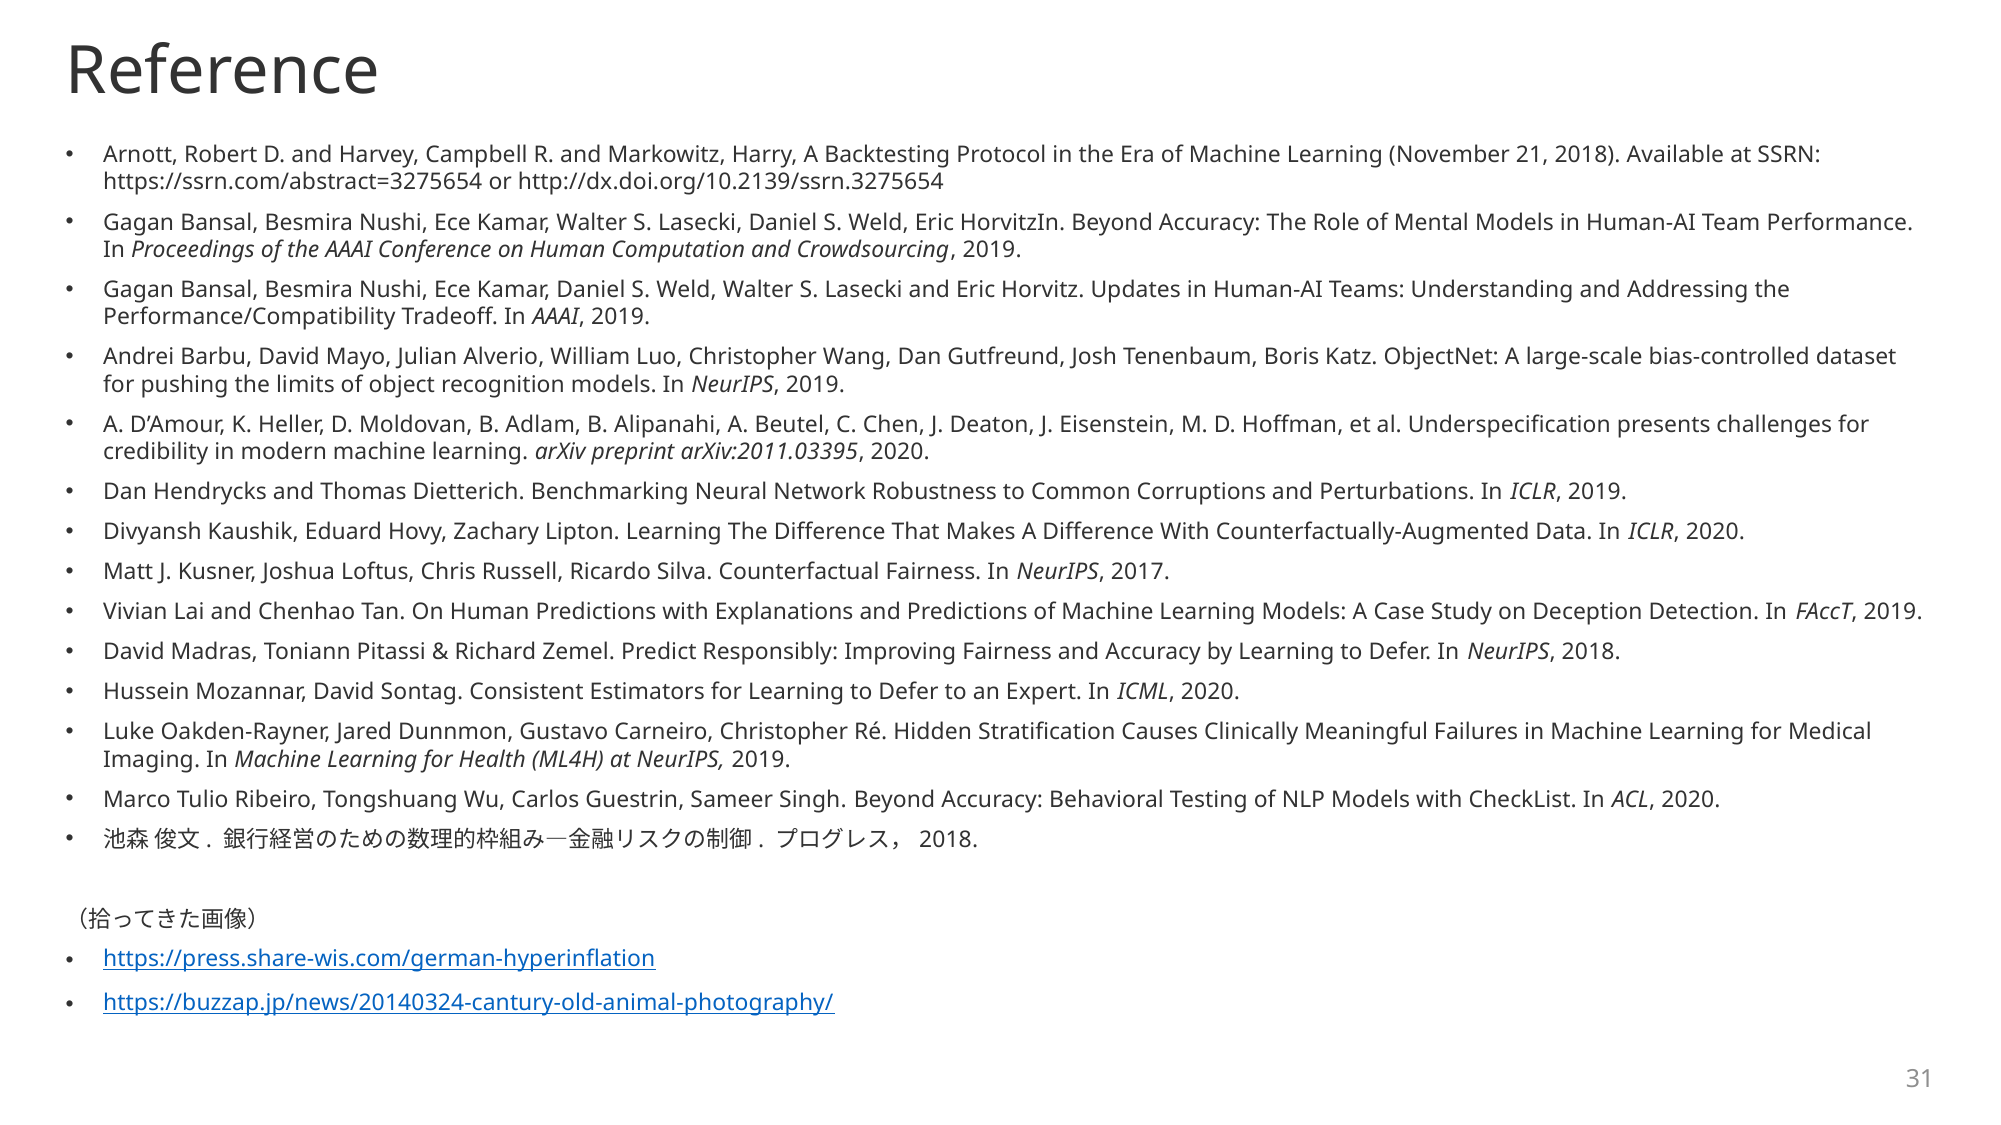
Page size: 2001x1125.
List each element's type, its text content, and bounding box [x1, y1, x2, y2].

title Reference [50, 29, 1950, 116]
list Arnott, Robert D. and Harvey, Campbell R. and Markowitz, Harry, A Backtesting Protocol in the Era of Machine Learning (November 21, 2018). Available at SSRN: https://ssrn.com/abstract=3275654 or http://dx.doi.org/10.2139/ssrn.3275654 Gagan Bansal, Besmira Nushi, Ece Kamar, Walter S. Lasecki, Daniel S. Weld, Eric HorvitzIn. Beyond Accuracy: The Role of Mental Models in Human-AI Team Performance. In Proceedings of the AAAI Conference on Human Computation and Crowdsourcing, 2019. Gagan Bansal, Besmira Nushi, Ece Kamar, Daniel S. Weld, Walter S. Lasecki and Eric Horvitz. Updates in Human-AI Teams: Understanding and Addressing the Performance/Compatibility Tradeoff. In AAAI, 2019. Andrei Barbu, David Mayo, Julian Alverio, William Luo, Christopher Wang, Dan Gutfreund, Josh Tenenbaum, Boris Katz. ObjectNet: A large-scale bias-controlled dataset for pushing the limits of object recognition models. In NeurIPS, 2019. A. D’Amour, K. Heller, D. Moldovan, B. Adlam, B. Alipanahi, A. Beutel, C. Chen, J. Deaton, J. Eisenstein, M. D. Hoffman, et al. Underspecification presents challenges for credibility in modern machine learning. arXiv preprint arXiv:2011.03395, 2020. Dan Hendrycks and Thomas Dietterich. Benchmarking Neural Network Robustness to Common Corruptions and Perturbations. In ICLR, 2019. Divyansh Kaushik, Eduard Hovy, Zachary Lipton. Learning The Difference That Makes A Difference With Counterfactually-Augmented Data. In ICLR, 2020. Matt J. Kusner, Joshua Loftus, Chris Russell, Ricardo Silva. Counterfactual Fairness. In NeurIPS, 2017. Vivian Lai and Chenhao Tan. On Human Predictions with Explanations and Predictions of Machine Learning Models: A Case Study on Deception Detection. In FAccT, 2019. David Madras, Toniann Pitassi & Richard Zemel. Predict Responsibly: Improving Fairness and Accuracy by Learning to Defer. In NeurIPS, 2018. Hussein Mozannar, David Sontag. Consistent Estimators for Learning to Defer to an Expert. In ICML, 2020. Luke Oakden-Rayner, Jared Dunnmon, Gustavo Carneiro, Christopher Ré. Hidden Stratification Causes Clinically Meaningful Failures in Machine Learning for Medical Imaging. In Machine Learning for Health (ML4H) at NeurIPS, 2019. Marco Tulio Ribeiro, Tongshuang Wu, Carlos Guestrin, Sameer Singh. Beyond Accuracy: Behavioral Testing of NLP Models with CheckList. In ACL, 2020. 池森 俊文. 銀行経営のための数理的枠組み―金融リスクの制御. プログレス，2018. （拾ってきた画像） https://press.share-wis.com/german-hyperinflation https://buzzap.jp/news/20140324-cantury-old-animal-photography/ [50, 132, 1950, 1028]
slide_number 31 [1412, 1056, 1950, 1103]
